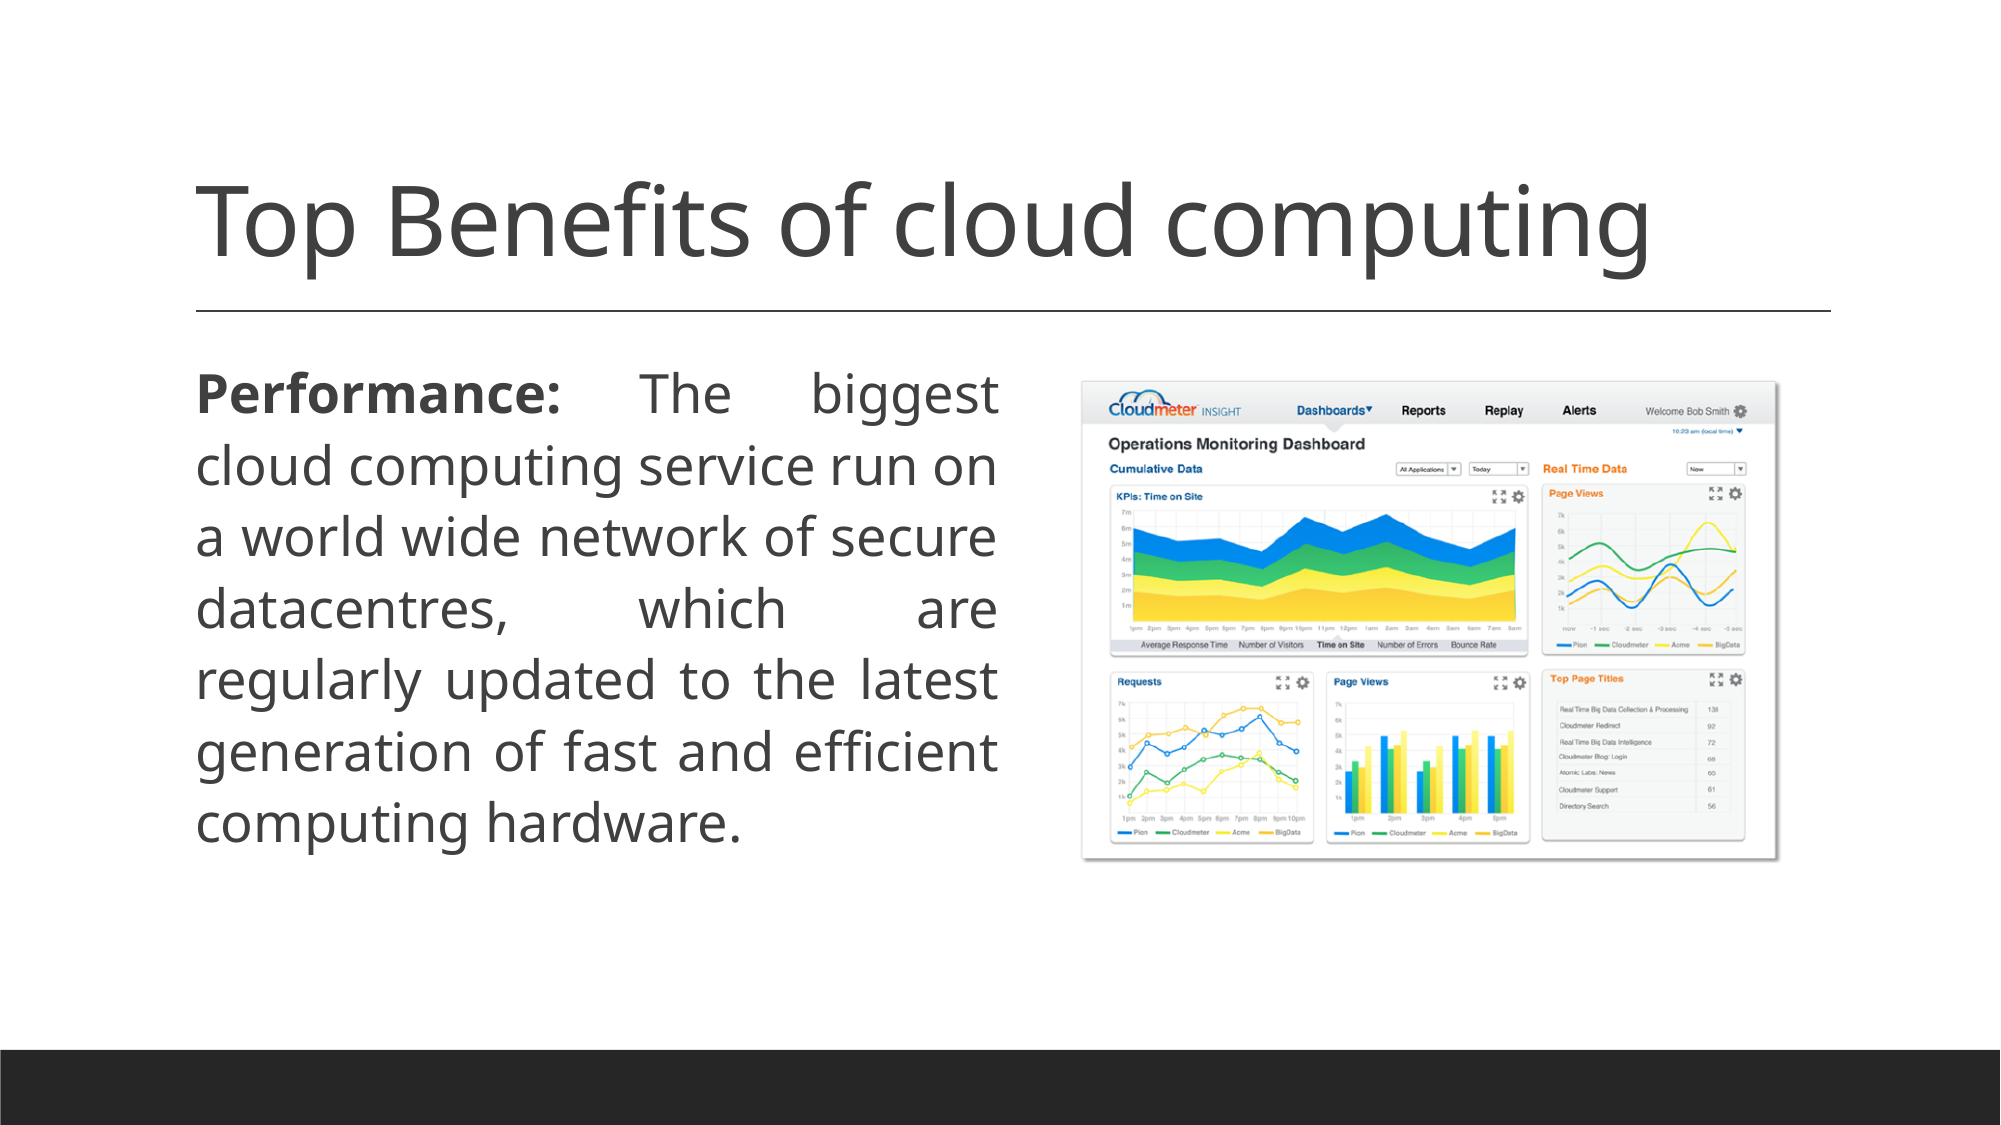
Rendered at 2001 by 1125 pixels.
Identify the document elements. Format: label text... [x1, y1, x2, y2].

list Performance: The biggest cloud computing service run on a world wide network of secure datacentres, which are regularly updated to the latest generation of fast and efficient computing hardware. [180, 345, 1000, 963]
picture [1041, 326, 1821, 915]
title Top Benefits of cloud computing [180, 47, 1830, 285]
